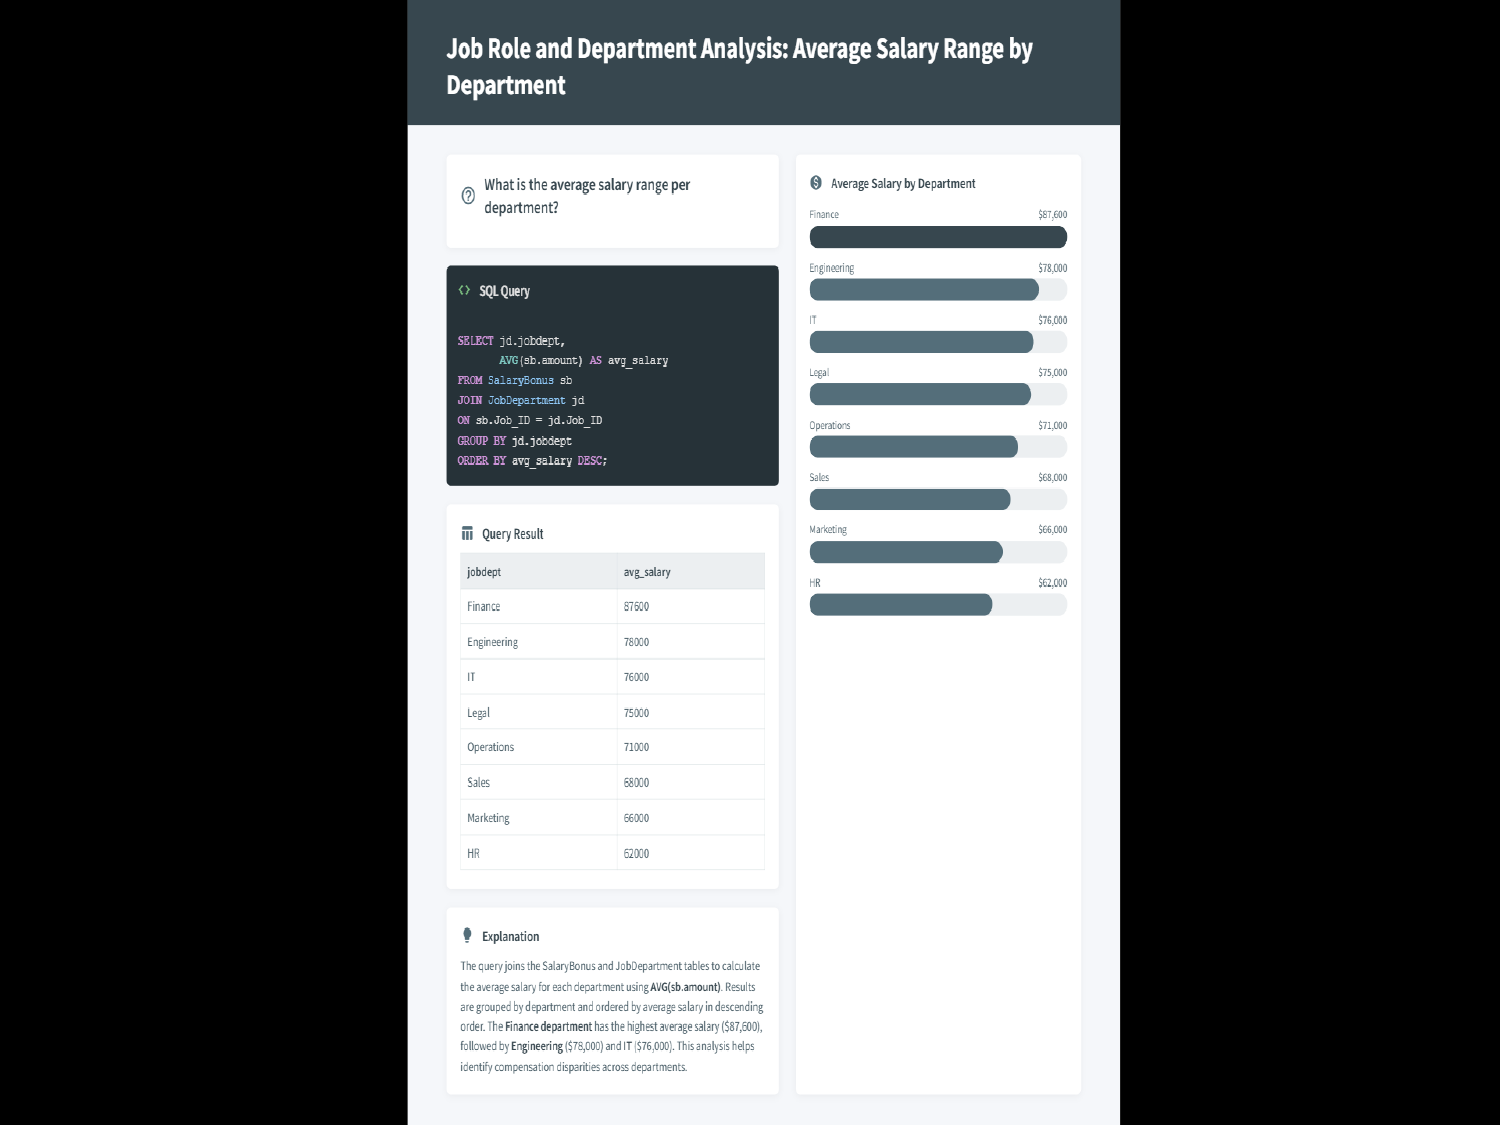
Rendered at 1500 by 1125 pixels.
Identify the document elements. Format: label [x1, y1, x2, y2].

list [0, 0, 1500, 1125]
